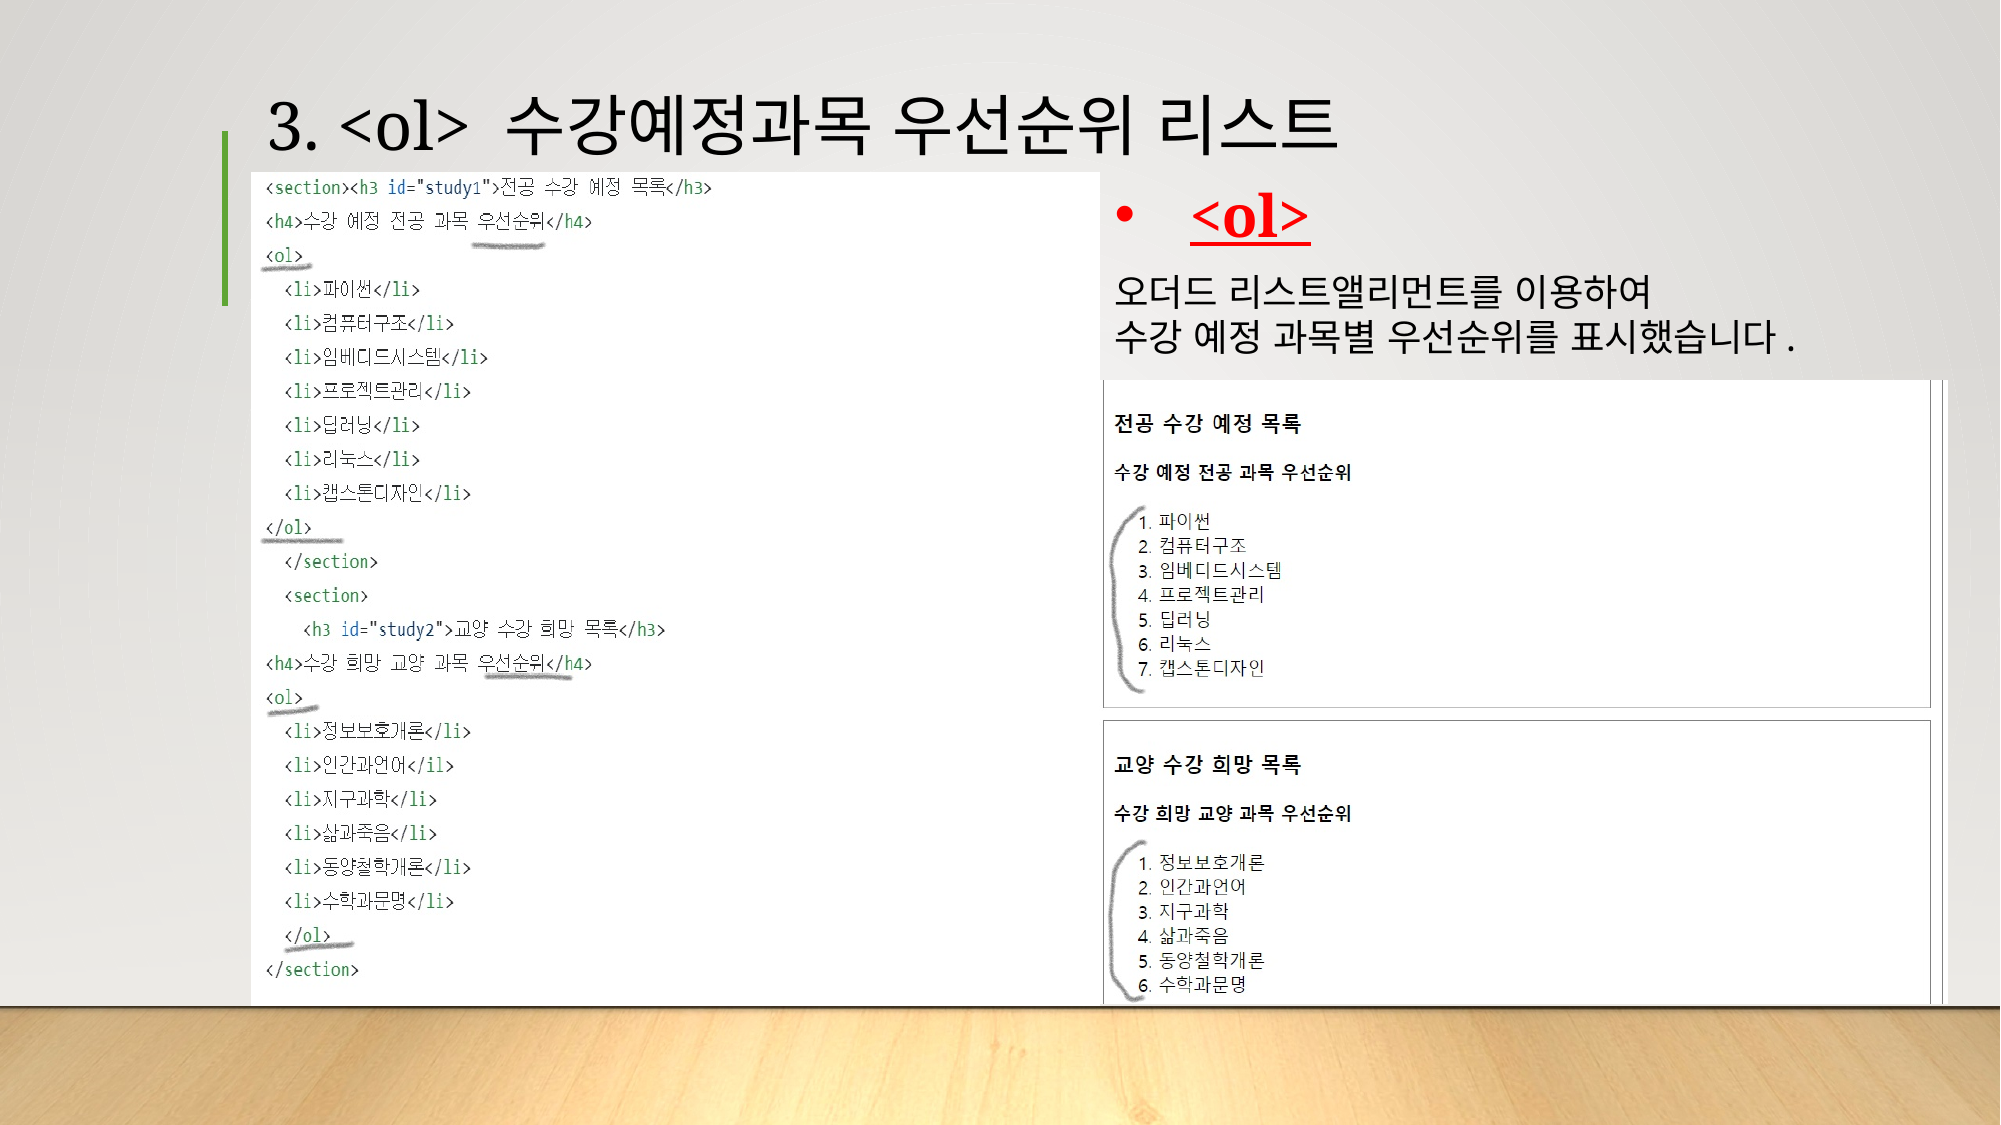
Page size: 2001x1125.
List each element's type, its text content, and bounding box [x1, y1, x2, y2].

title 3. <ol> 수강예정과목 우선순위 리스트 [251, 0, 1814, 171]
text_box <ol> 오더드 리스트앨리먼트를 이용하여 수강 예정 과목별 우선순위를 표시했습니다. [1100, 171, 1879, 366]
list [251, 171, 1100, 1007]
picture [0, 1006, 2000, 1125]
picture [1099, 380, 1948, 1004]
